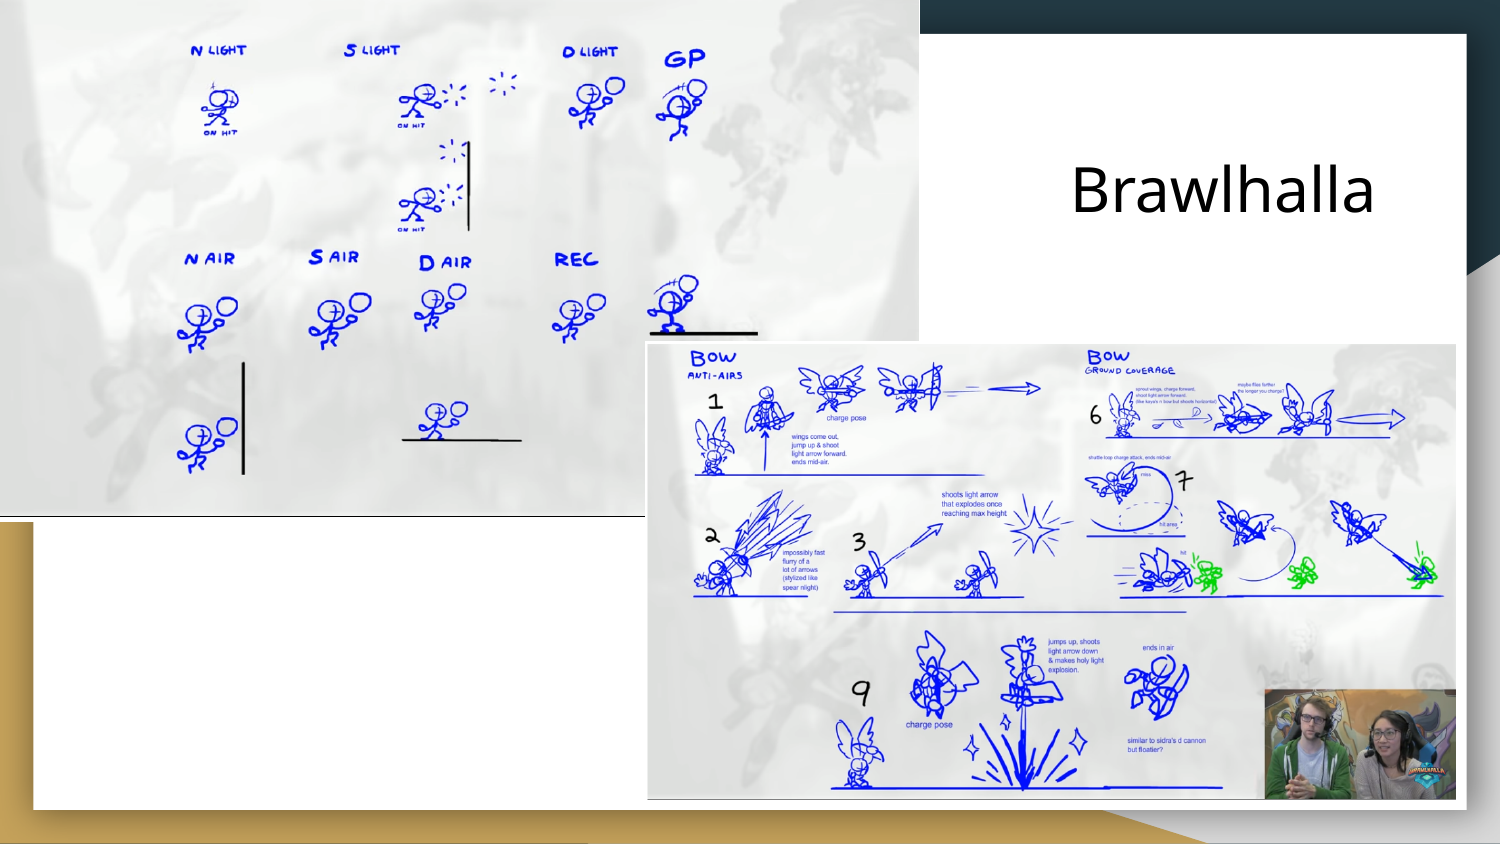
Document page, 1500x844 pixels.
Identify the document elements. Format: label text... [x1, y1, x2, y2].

title Brawlhalla [924, 135, 1408, 293]
picture [0, 0, 1457, 800]
